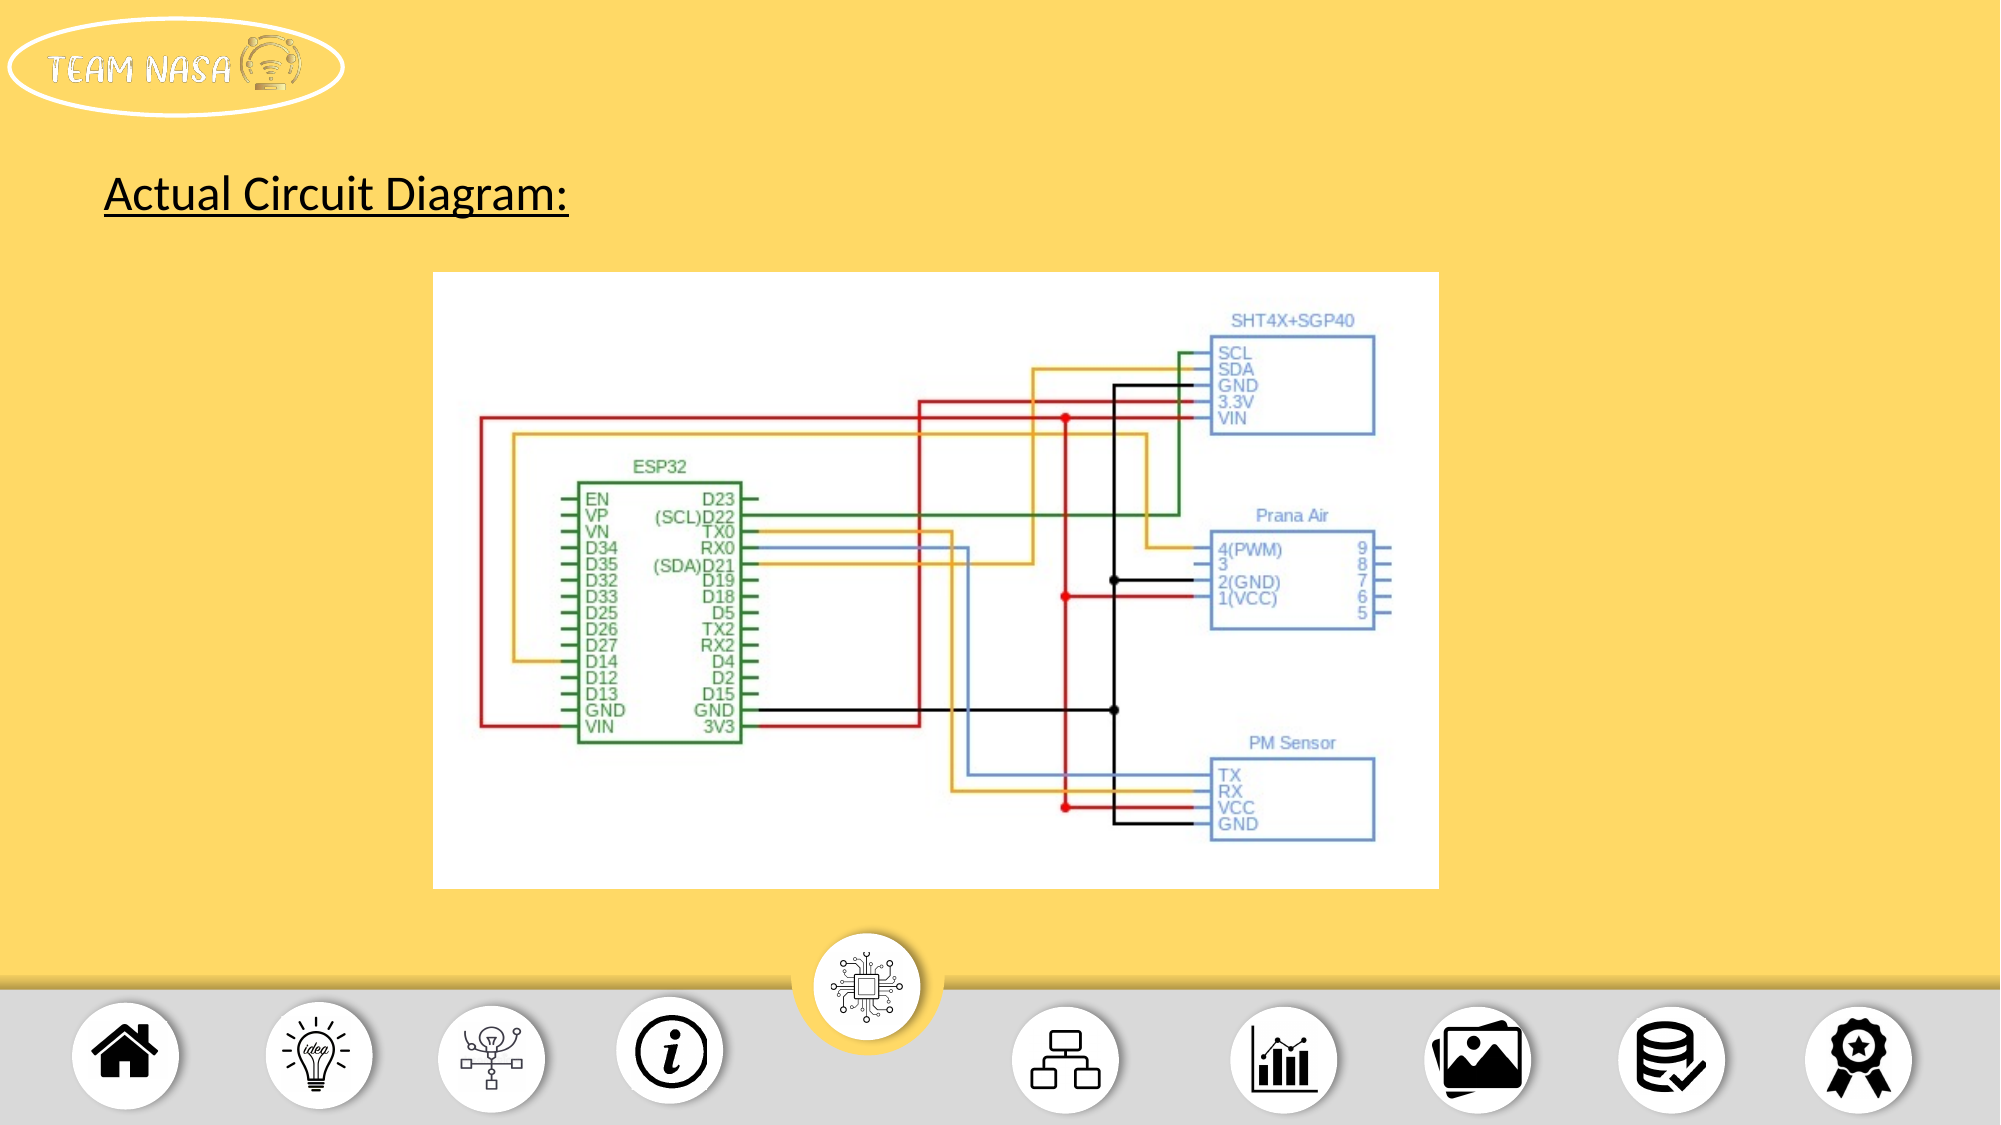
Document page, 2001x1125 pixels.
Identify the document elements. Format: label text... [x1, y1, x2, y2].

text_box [813, 933, 921, 1041]
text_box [615, 996, 724, 1105]
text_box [1424, 1006, 1532, 1114]
text_box [86, 16, 266, 24]
text_box [41, 98, 311, 118]
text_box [1804, 1006, 1913, 1114]
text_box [1617, 1006, 1726, 1114]
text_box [1230, 1006, 1338, 1114]
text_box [1011, 1006, 1120, 1114]
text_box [265, 1001, 373, 1110]
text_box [71, 1002, 180, 1110]
text_box [337, 51, 345, 83]
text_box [437, 1005, 546, 1113]
picture [432, 272, 1439, 889]
text_box Actual Circuit Diagram: [88, 152, 707, 228]
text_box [0, 894, 2000, 1125]
picture [13, 25, 333, 90]
